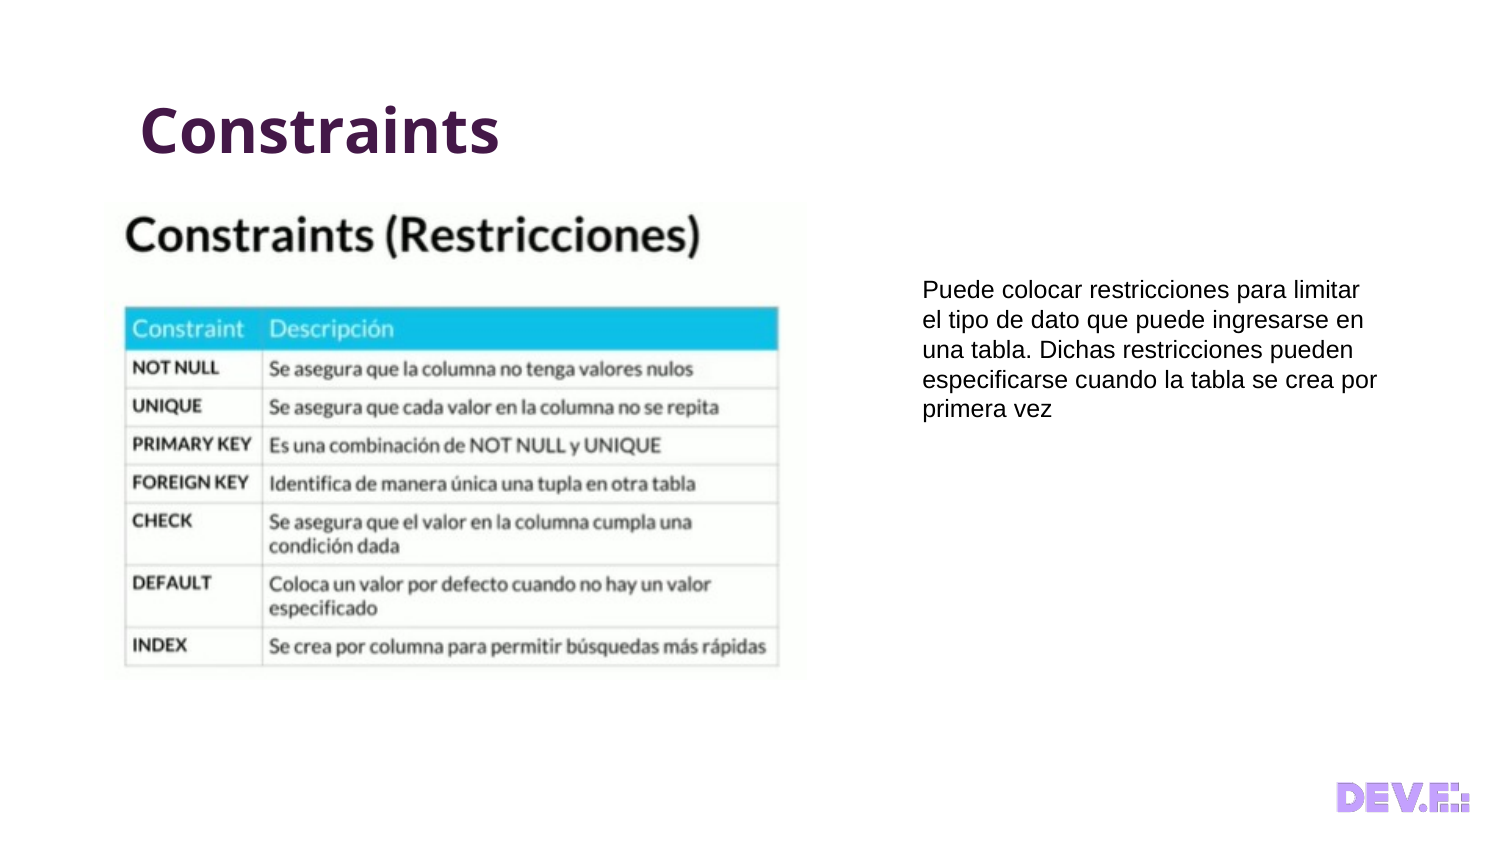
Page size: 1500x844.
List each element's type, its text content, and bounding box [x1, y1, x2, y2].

picture [1330, 776, 1474, 818]
text_box Puede colocar restricciones para limitar el tipo de dato que puede ingresarse en una tabla. Dichas restricciones pueden especificarse cuando la tabla se crea por primera vez [907, 258, 1400, 438]
text_box Constraints [124, 75, 1385, 164]
picture [104, 202, 807, 680]
